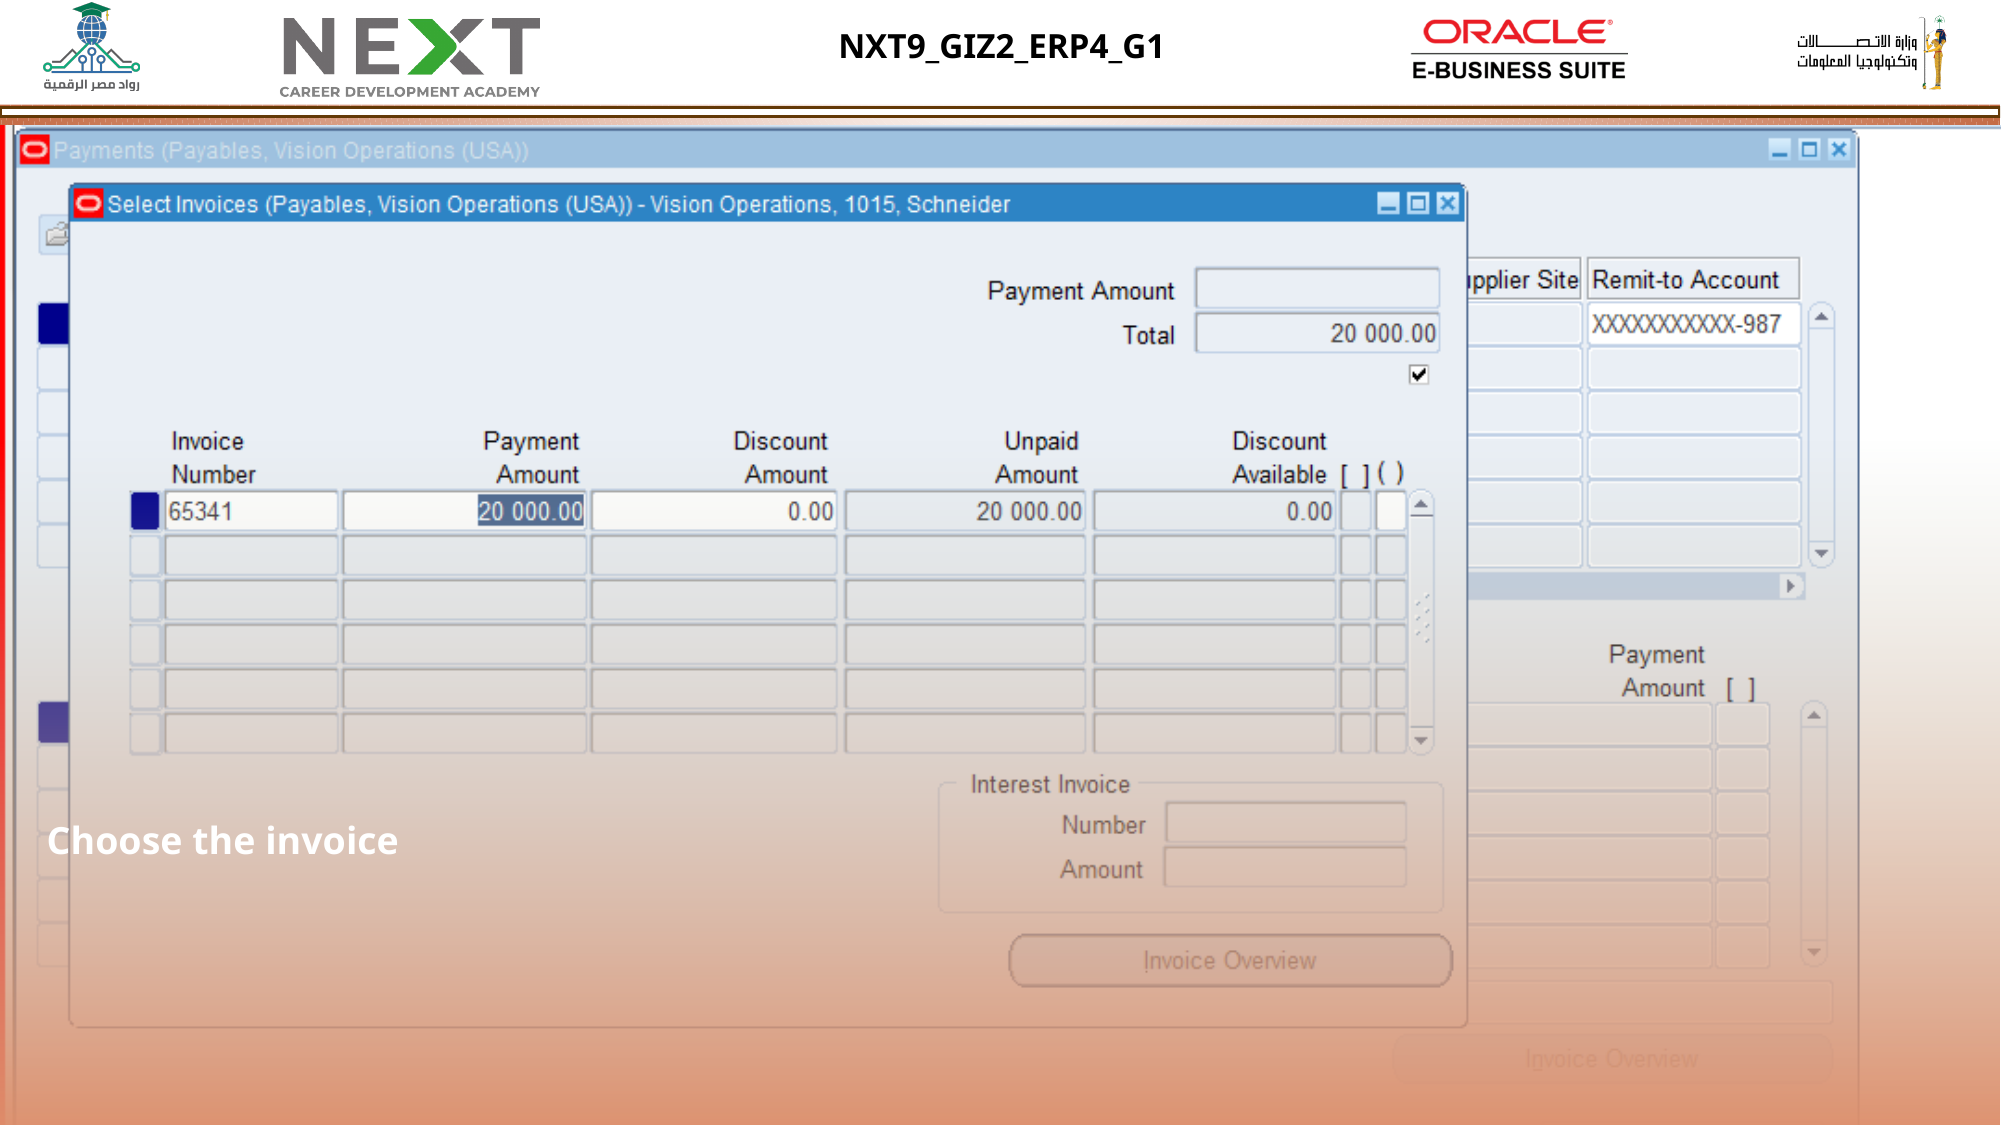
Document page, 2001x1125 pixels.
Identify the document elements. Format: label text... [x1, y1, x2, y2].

footer NXT9_GIZ2_ERP4_G1 [664, 18, 1340, 78]
picture [1785, 3, 1957, 100]
picture [0, 0, 2001, 1125]
picture [275, 18, 540, 100]
picture [43, 2, 140, 91]
